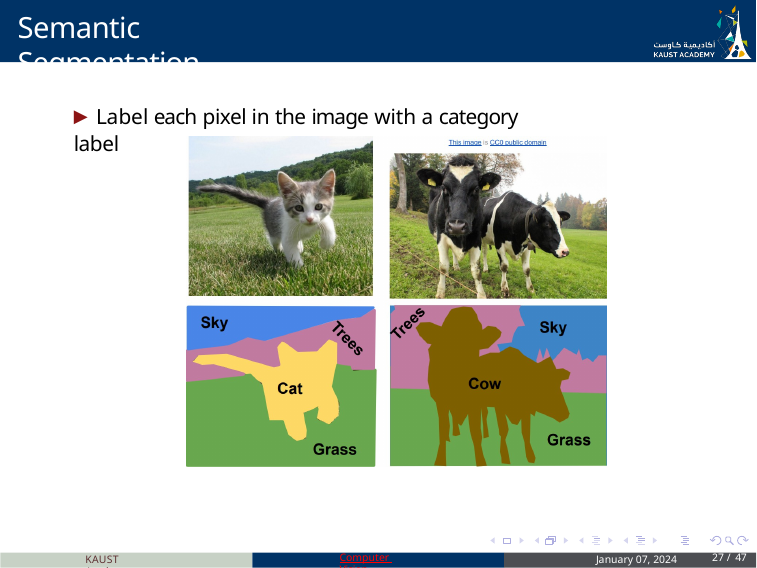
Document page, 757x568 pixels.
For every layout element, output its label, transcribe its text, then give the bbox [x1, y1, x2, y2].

picture [185, 136, 608, 468]
picture [650, 2, 756, 62]
text_box Semantic Segmentation [15, 6, 309, 80]
text_box ▶ Label each pixel in the image with a category label [67, 91, 550, 156]
